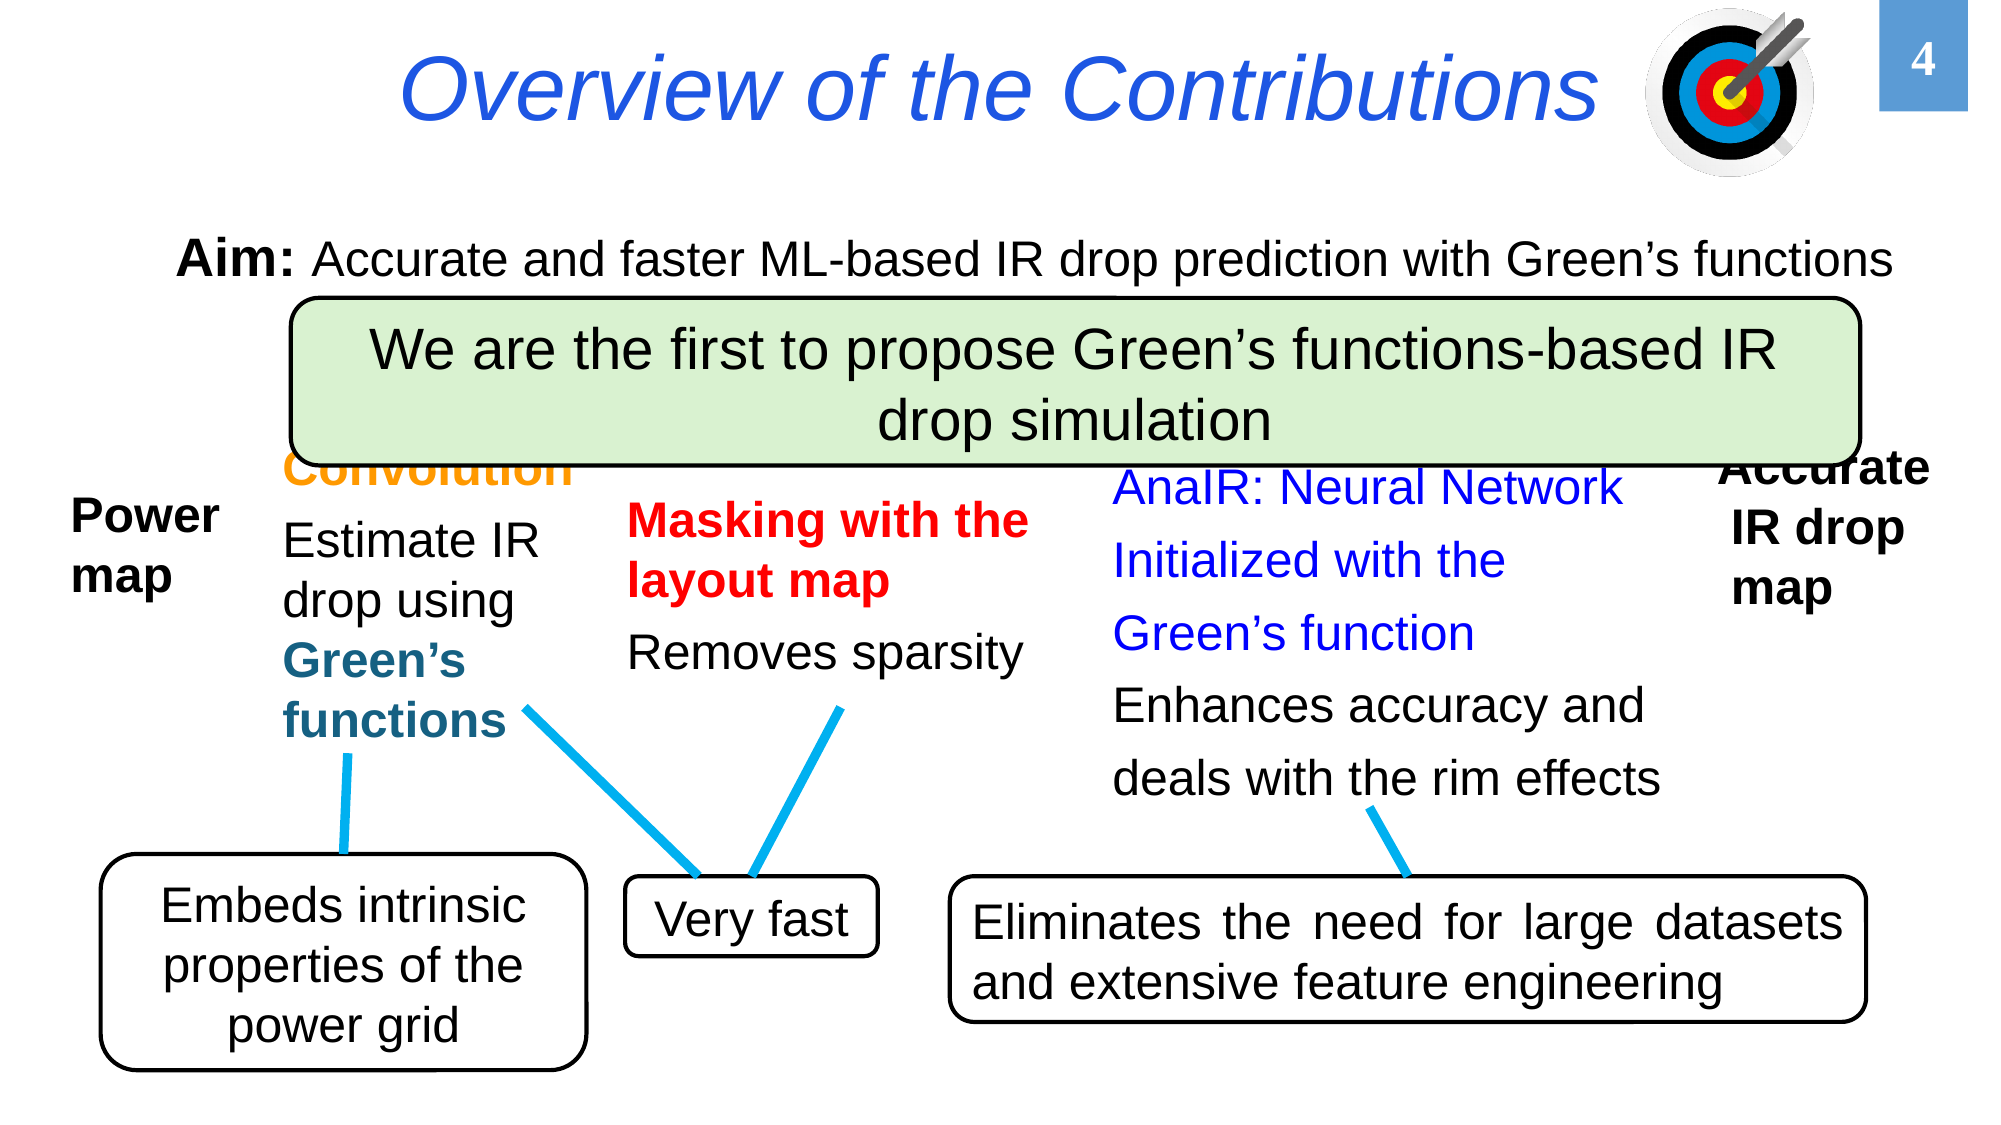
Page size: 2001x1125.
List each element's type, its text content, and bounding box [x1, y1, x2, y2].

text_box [750, 706, 842, 877]
text_box We are the first to propose Green’s functions-based IR drop simulation [293, 297, 1858, 314]
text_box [55, 314, 2000, 1071]
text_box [523, 706, 700, 877]
text_box Overview of the Contributions [270, 21, 1635, 147]
picture [1635, 0, 1824, 188]
list Aim: Accurate and faster ML-based IR drop prediction with Green’s functions [160, 221, 1991, 314]
